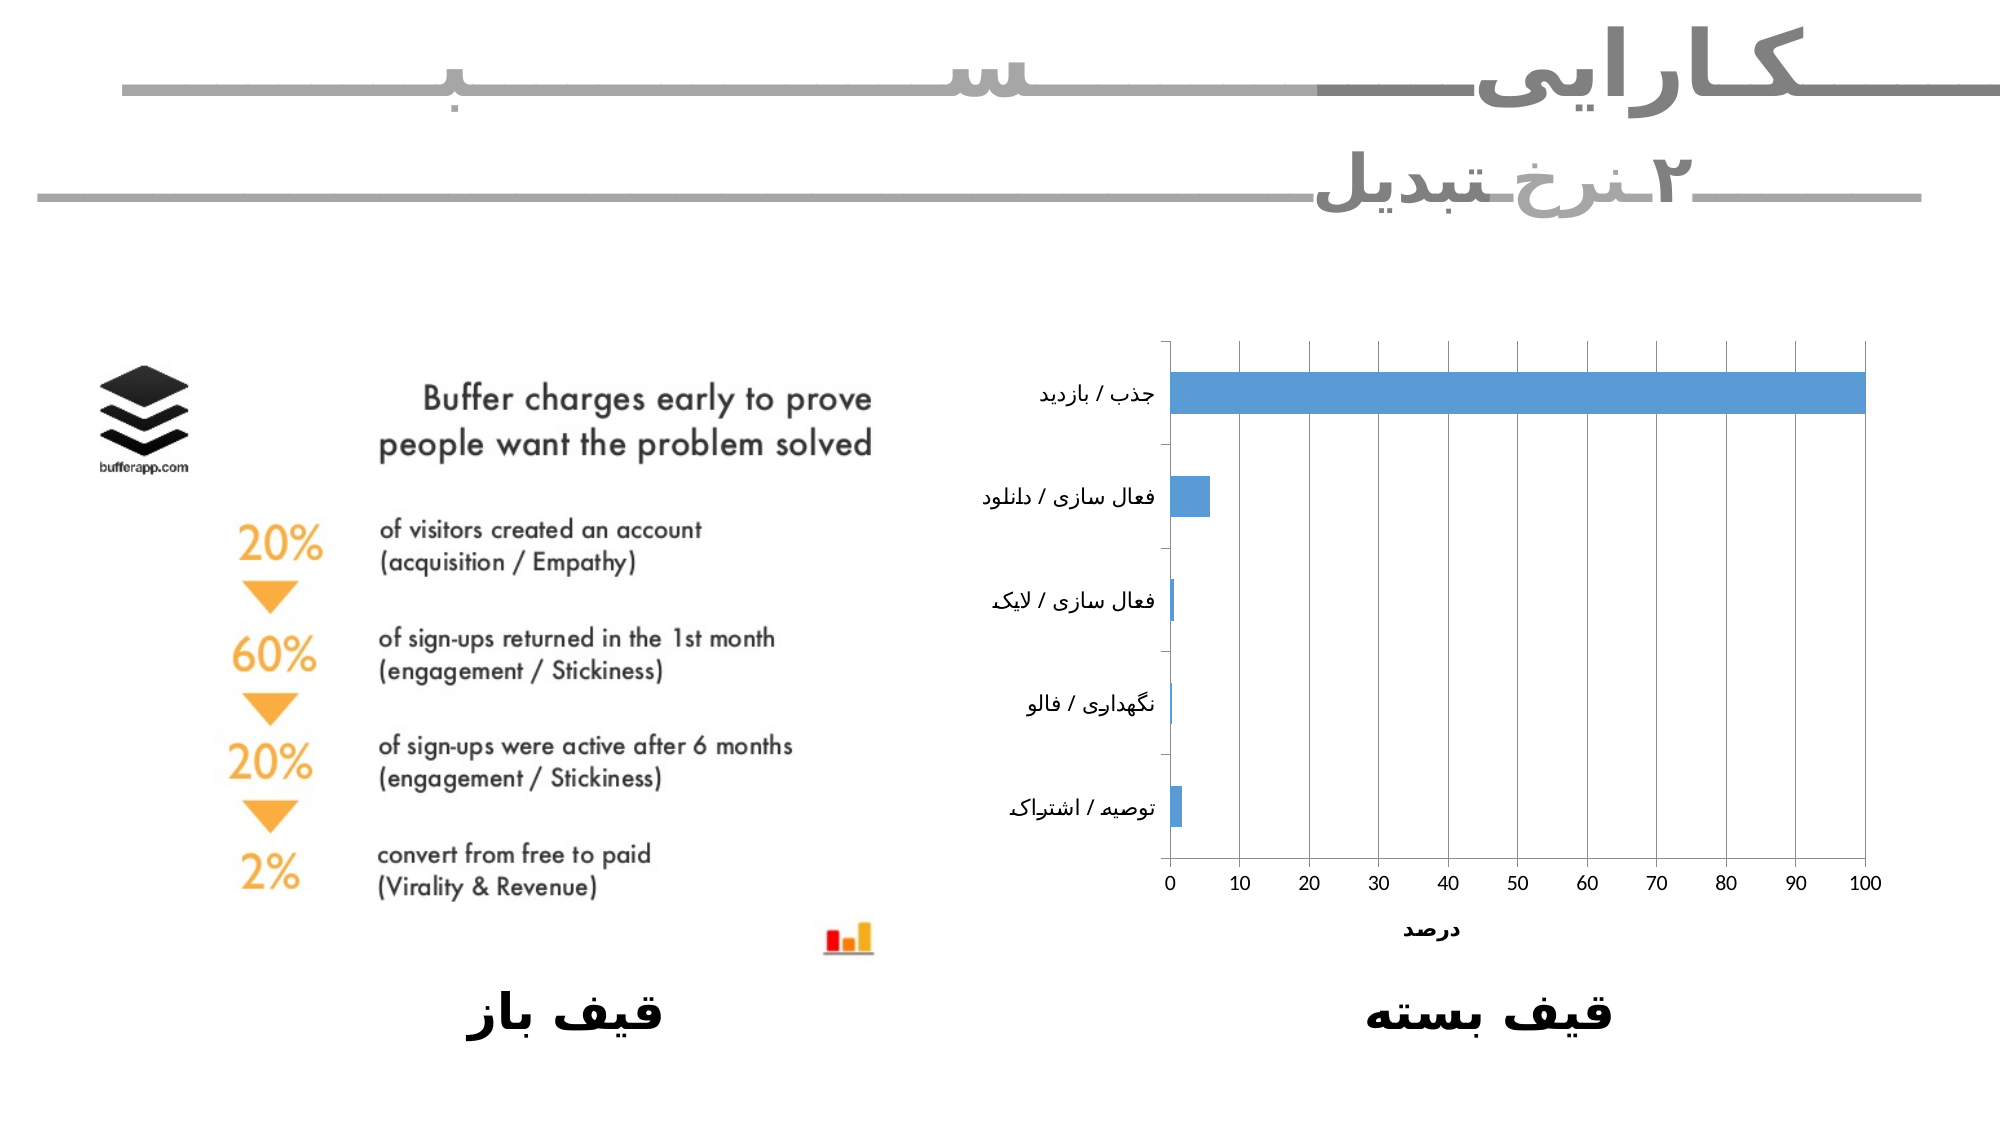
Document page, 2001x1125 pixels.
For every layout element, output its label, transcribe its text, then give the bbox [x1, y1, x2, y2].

text_box ـــــــکـارایی‌ــــــــــــــســـــــــــــــبــــــــــ [0, 0, 2000, 123]
picture [68, 353, 893, 973]
text_box قیف باز [453, 973, 680, 1048]
chart [963, 328, 1901, 973]
text_box ــــــــــ۲ـنرخ‌ـتبدیل‌ــــــــــــــــــــــــــــــــــــــــــــــــــــــــ [23, 128, 1936, 223]
text_box قیف بسته [1350, 973, 1631, 1048]
